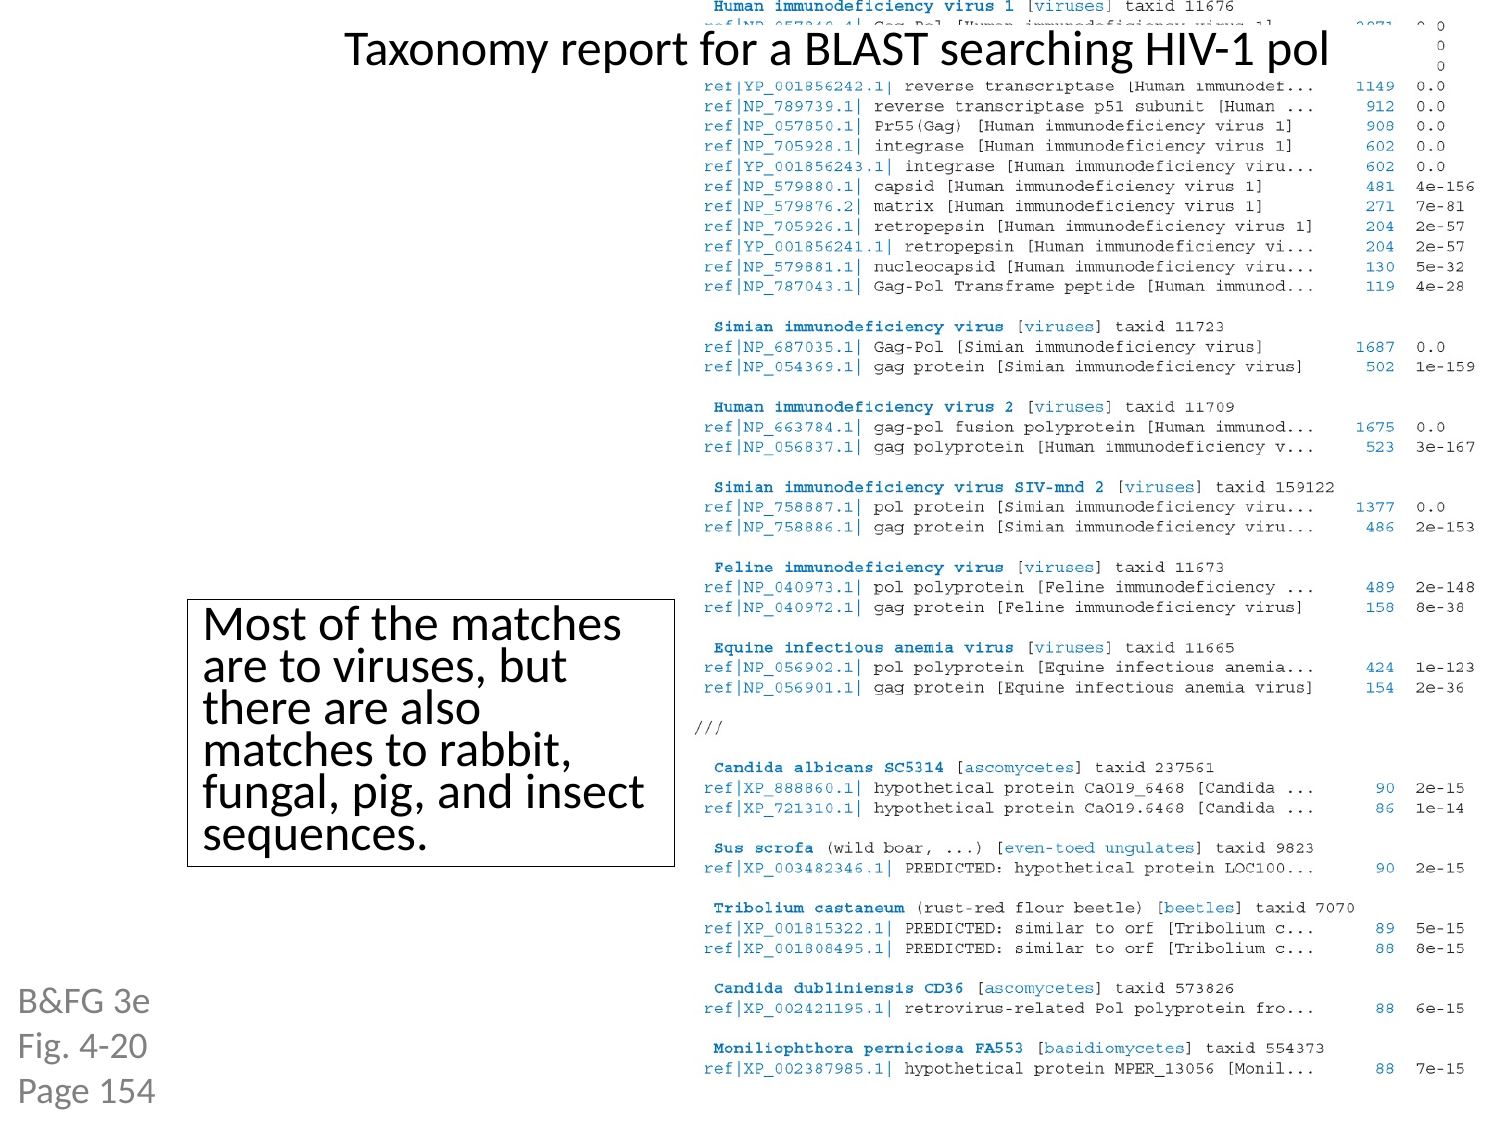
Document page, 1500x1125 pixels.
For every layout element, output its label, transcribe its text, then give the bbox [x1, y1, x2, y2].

text_box B&FG 3e Fig. 4-20 Page 154 [2, 968, 171, 1119]
text_box Taxonomy report for a BLAST searching HIV-1 pol [237, 24, 693, 82]
picture [693, 0, 1475, 1088]
text_box Most of the matches are to viruses, but there are also matches to rabbit, fungal, pig, and insect sequences. [187, 599, 675, 867]
